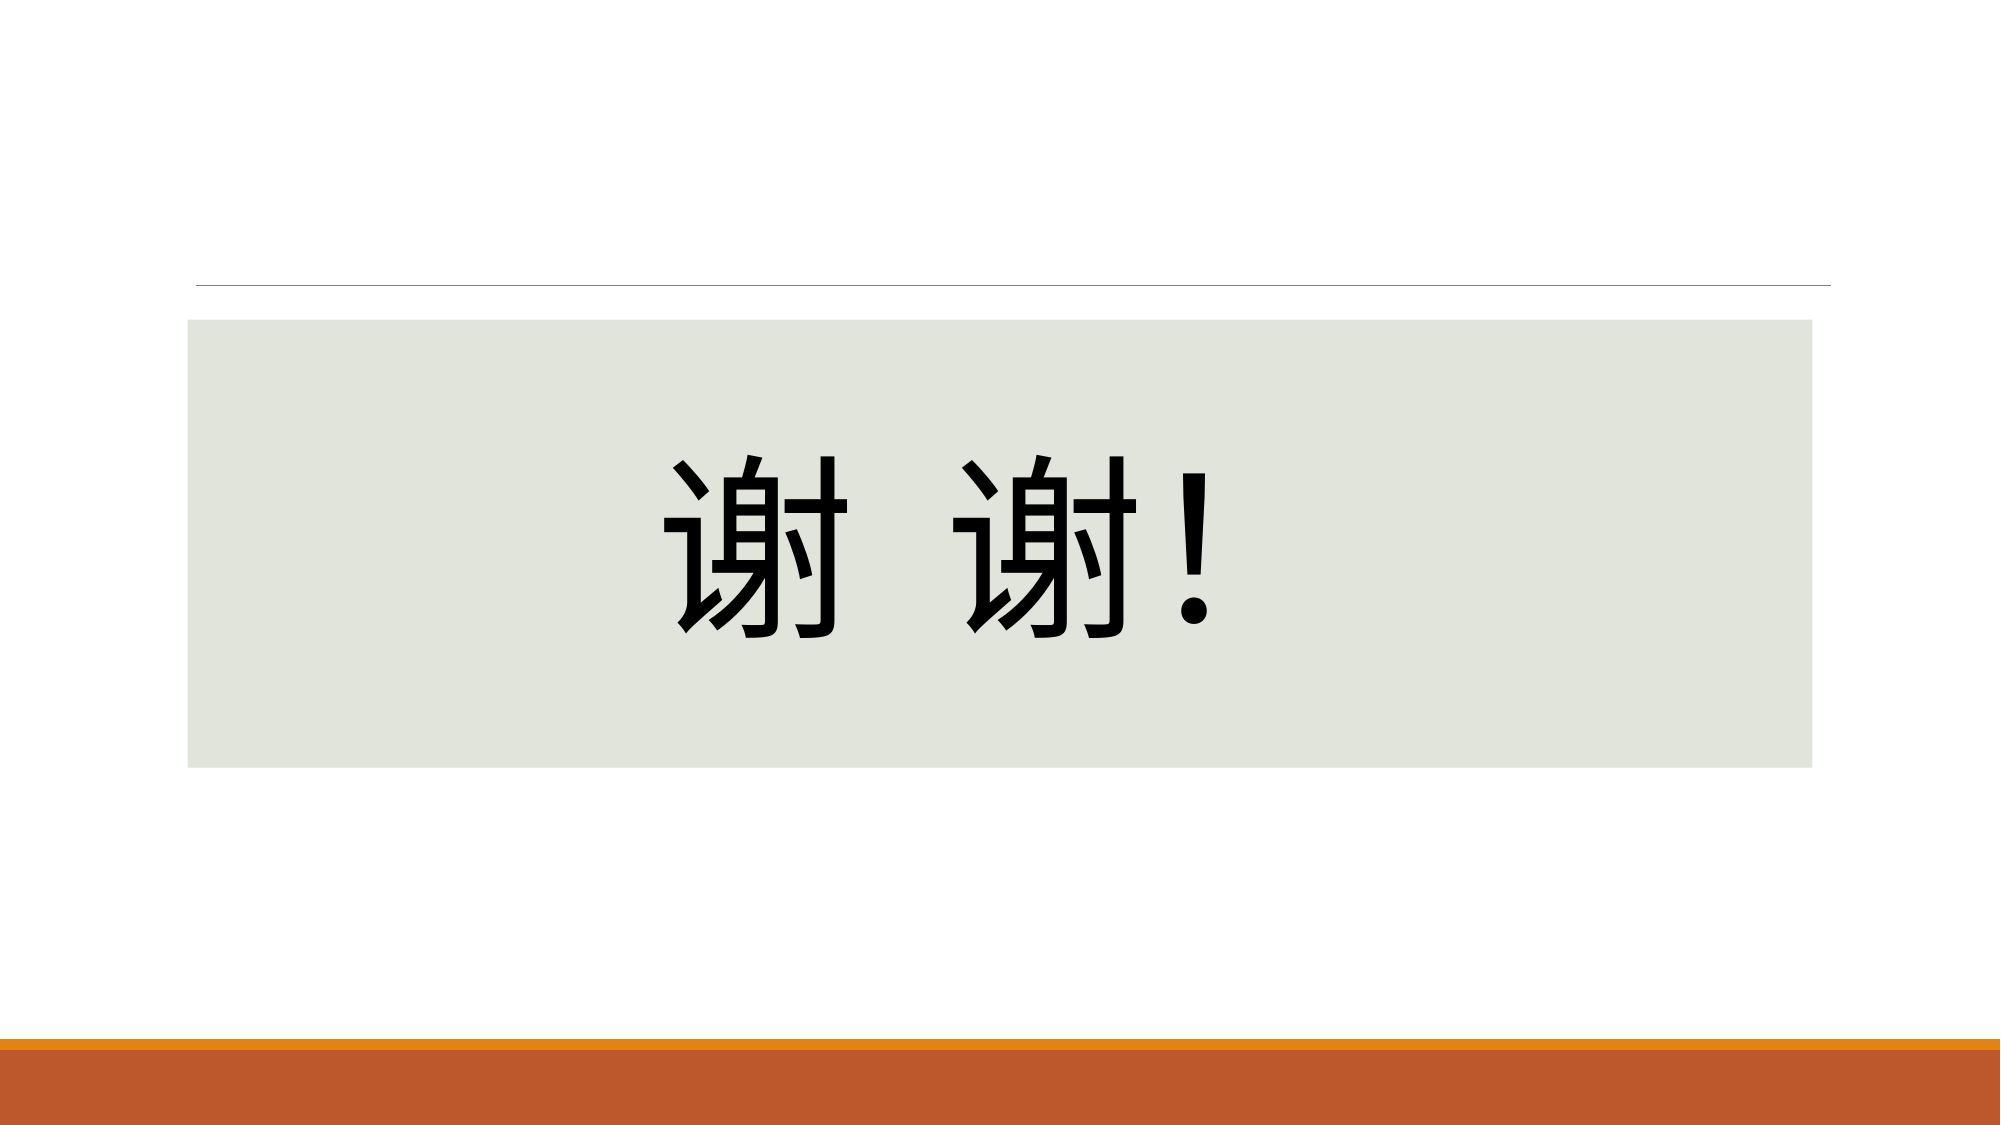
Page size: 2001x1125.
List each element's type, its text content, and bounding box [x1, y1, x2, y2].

text_box 谢 谢！ [187, 319, 1813, 768]
